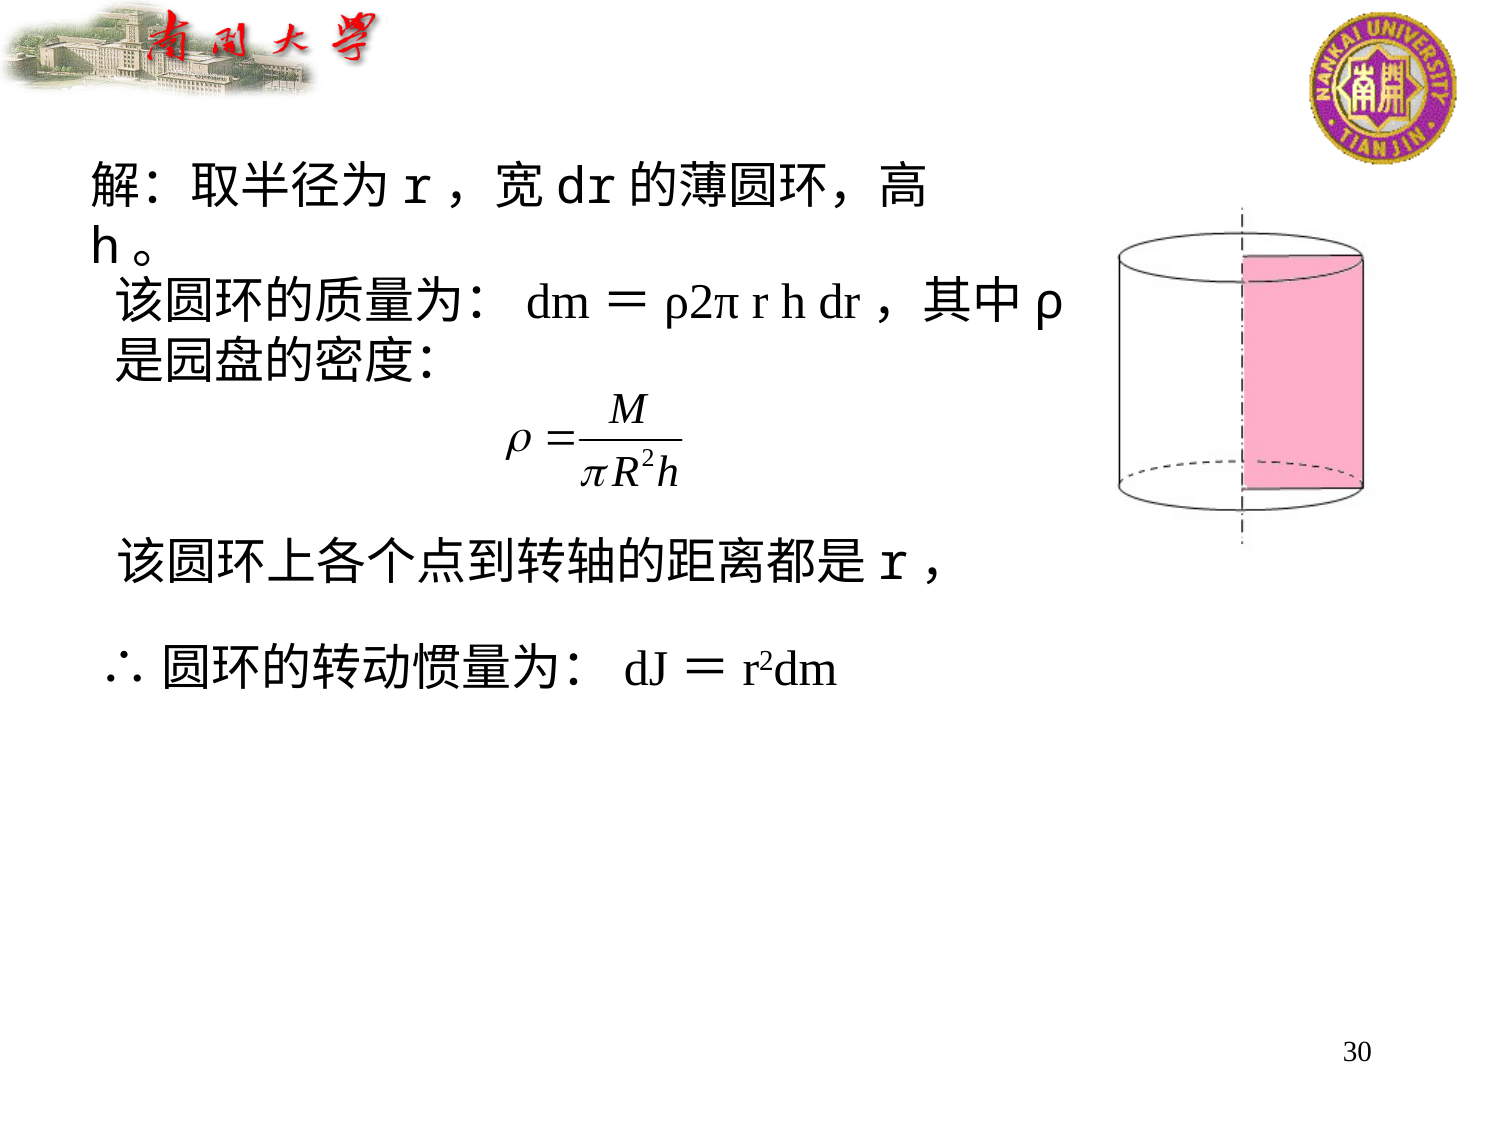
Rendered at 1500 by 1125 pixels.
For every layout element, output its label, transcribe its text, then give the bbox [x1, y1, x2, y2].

text_box 该圆环上各个点到转轴的距离都是r， [101, 521, 997, 597]
picture [0, 0, 388, 100]
slide_number 30 [1074, 1024, 1388, 1101]
picture [1079, 184, 1407, 560]
picture [496, 381, 692, 496]
text_box 解：取半径为r，宽dr的薄圆环，高h。 [75, 146, 964, 282]
picture [1262, 0, 1500, 178]
text_box 该圆环的质量为：dm＝ρ2π r h dr，其中ρ是园盘的密度： [99, 261, 1074, 397]
text_box ∴圆环的转动惯量为：dJ＝r2dm [85, 627, 853, 703]
